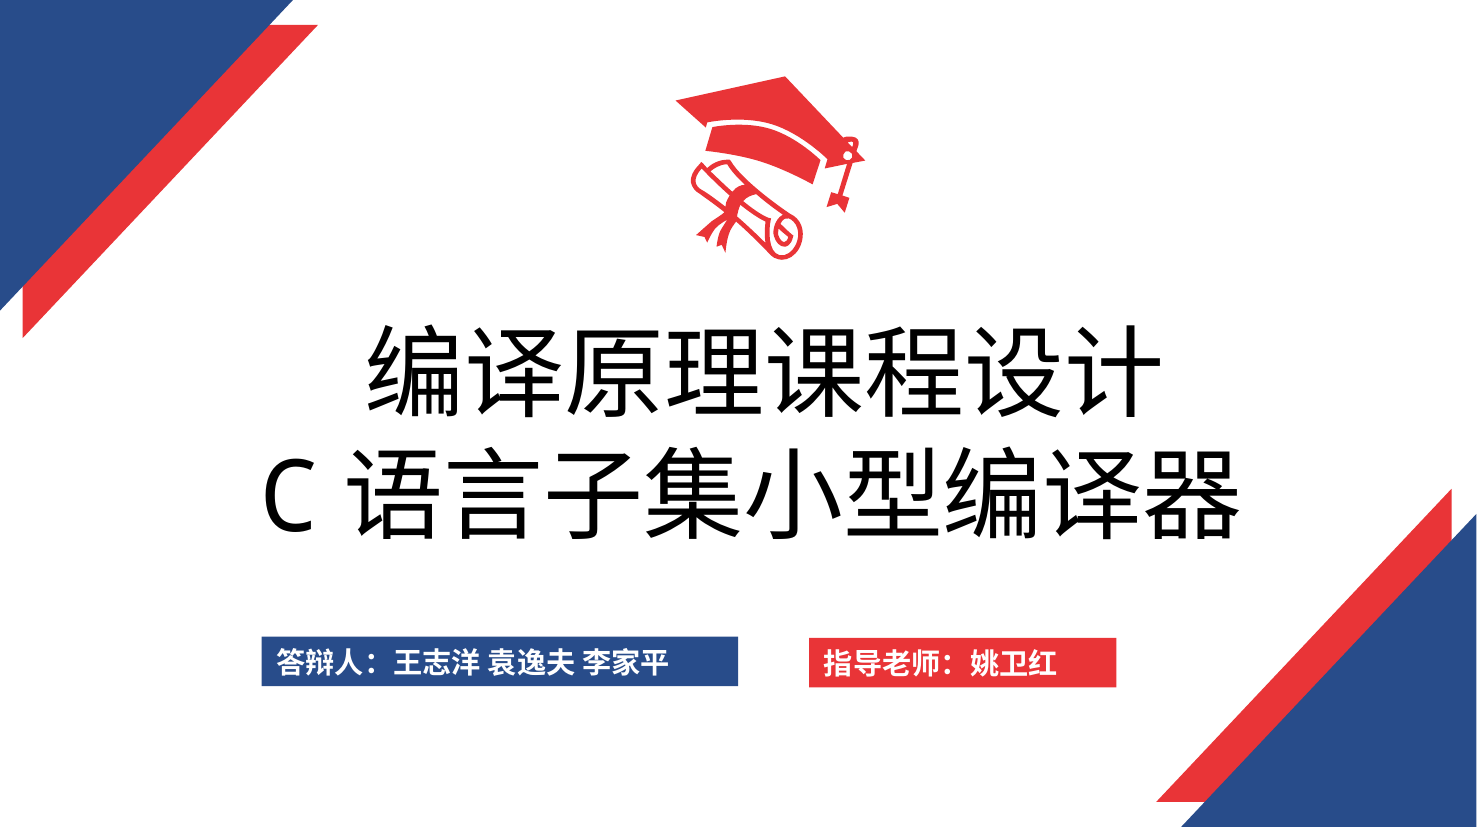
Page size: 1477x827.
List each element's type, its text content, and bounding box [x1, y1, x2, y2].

text_box [690, 159, 803, 260]
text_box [1155, 488, 1477, 827]
text_box 答辩人：王志洋 袁逸夫 李家平 [261, 636, 739, 687]
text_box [0, 0, 319, 339]
text_box [675, 76, 866, 213]
text_box 指导老师：姚卫红 [809, 637, 1117, 688]
text_box 编译原理课程设计 C语言子集小型编译器 [121, 289, 1356, 560]
